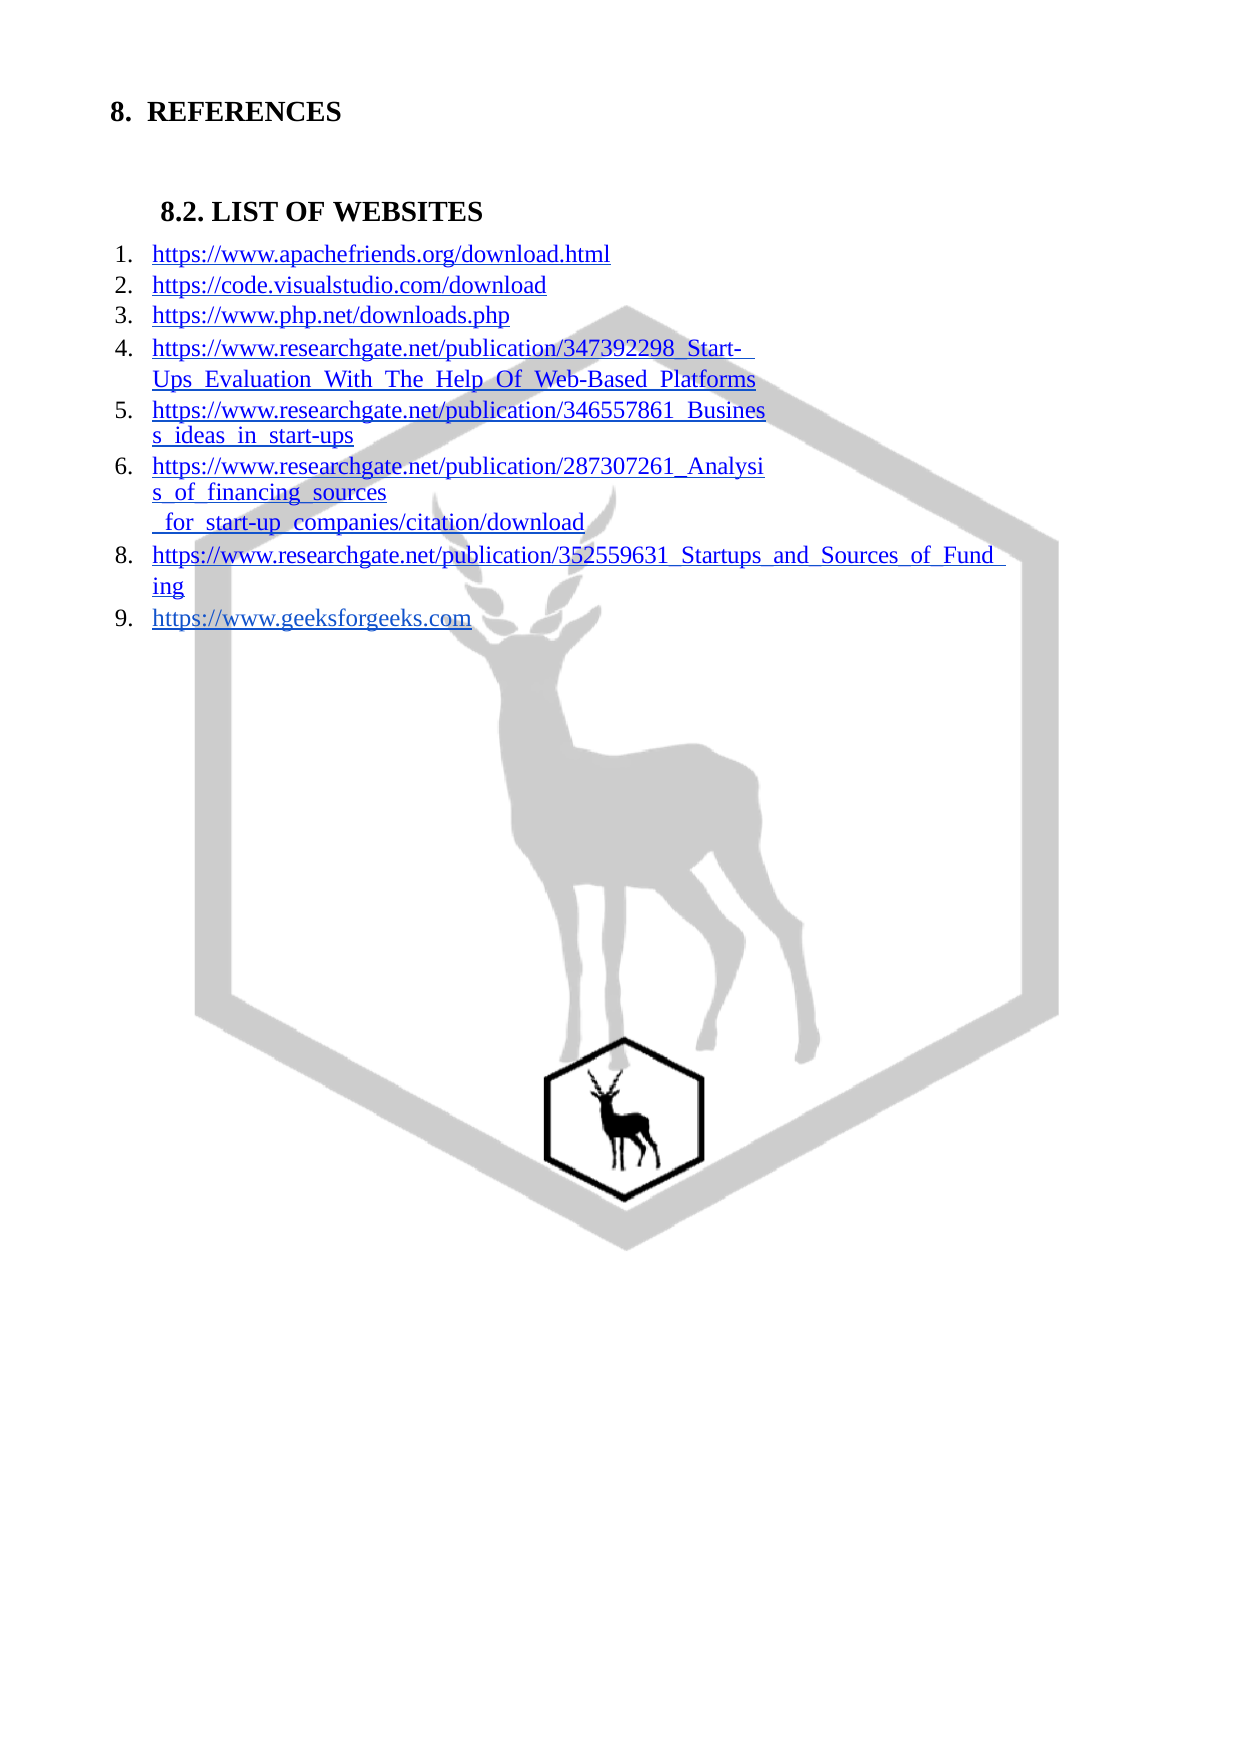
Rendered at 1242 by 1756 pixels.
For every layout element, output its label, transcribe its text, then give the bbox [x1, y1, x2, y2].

text_box 8.2. LIST OF WEBSITES https://www.apachefriends.org/download.html https://code.visualstudio.com/download https://www.php.net/downloads.php https://www.researchgate.net/publication/347392298_Start- Ups_Evaluation_With_The_Help_Of_Web-Based_Platforms https://www.researchgate.net/publication/346557861_Business_ideas_in_start-ups https://www.researchgate.net/publication/287307261_Analysis_of_financing_sources _for_start-up_companies/citation/download https://www.researchgate.net/publication/352559631_Startups_and_Sources_of_Fund ing https://www.geeksforgeeks.com [112, 152, 1013, 582]
picture [126, 290, 1116, 1283]
text_box REFERENCES [108, 90, 1013, 128]
